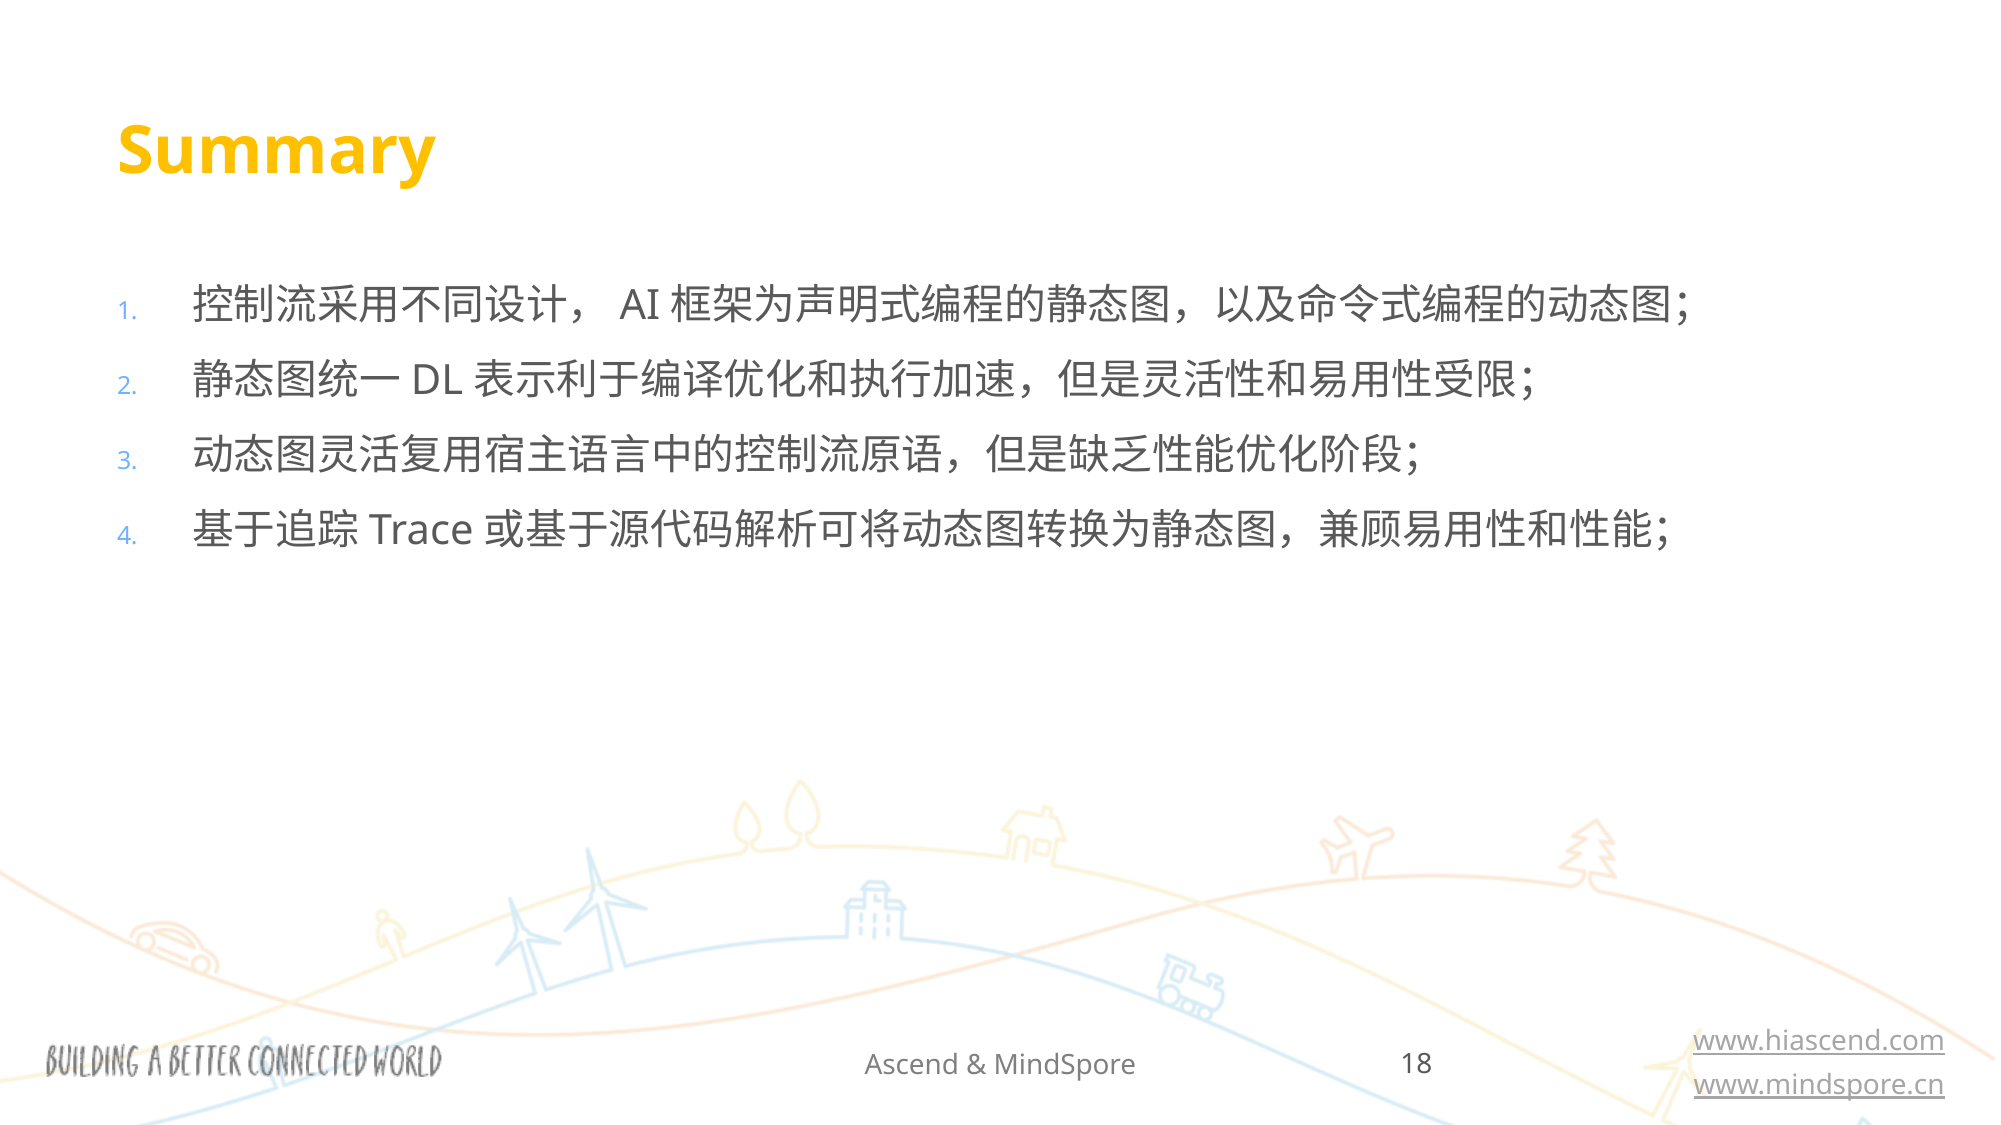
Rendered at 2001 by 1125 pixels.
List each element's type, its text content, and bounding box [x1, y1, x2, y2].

picture [23, 1023, 468, 1105]
title Summary [102, 99, 1901, 197]
list 控制流采用不同设计，AI框架为声明式编程的静态图，以及命令式编程的动态图； 静态图统一DL表示利于编译优化和执行加速，但是灵活性和易用性受限； 动态图灵活复用宿主语言中的控制流原语，但是缺乏性能优化阶段； 基于追踪Trace或基于源代码解析可将动态图转换为静态图，兼顾易用性和性能； [102, 245, 1901, 988]
